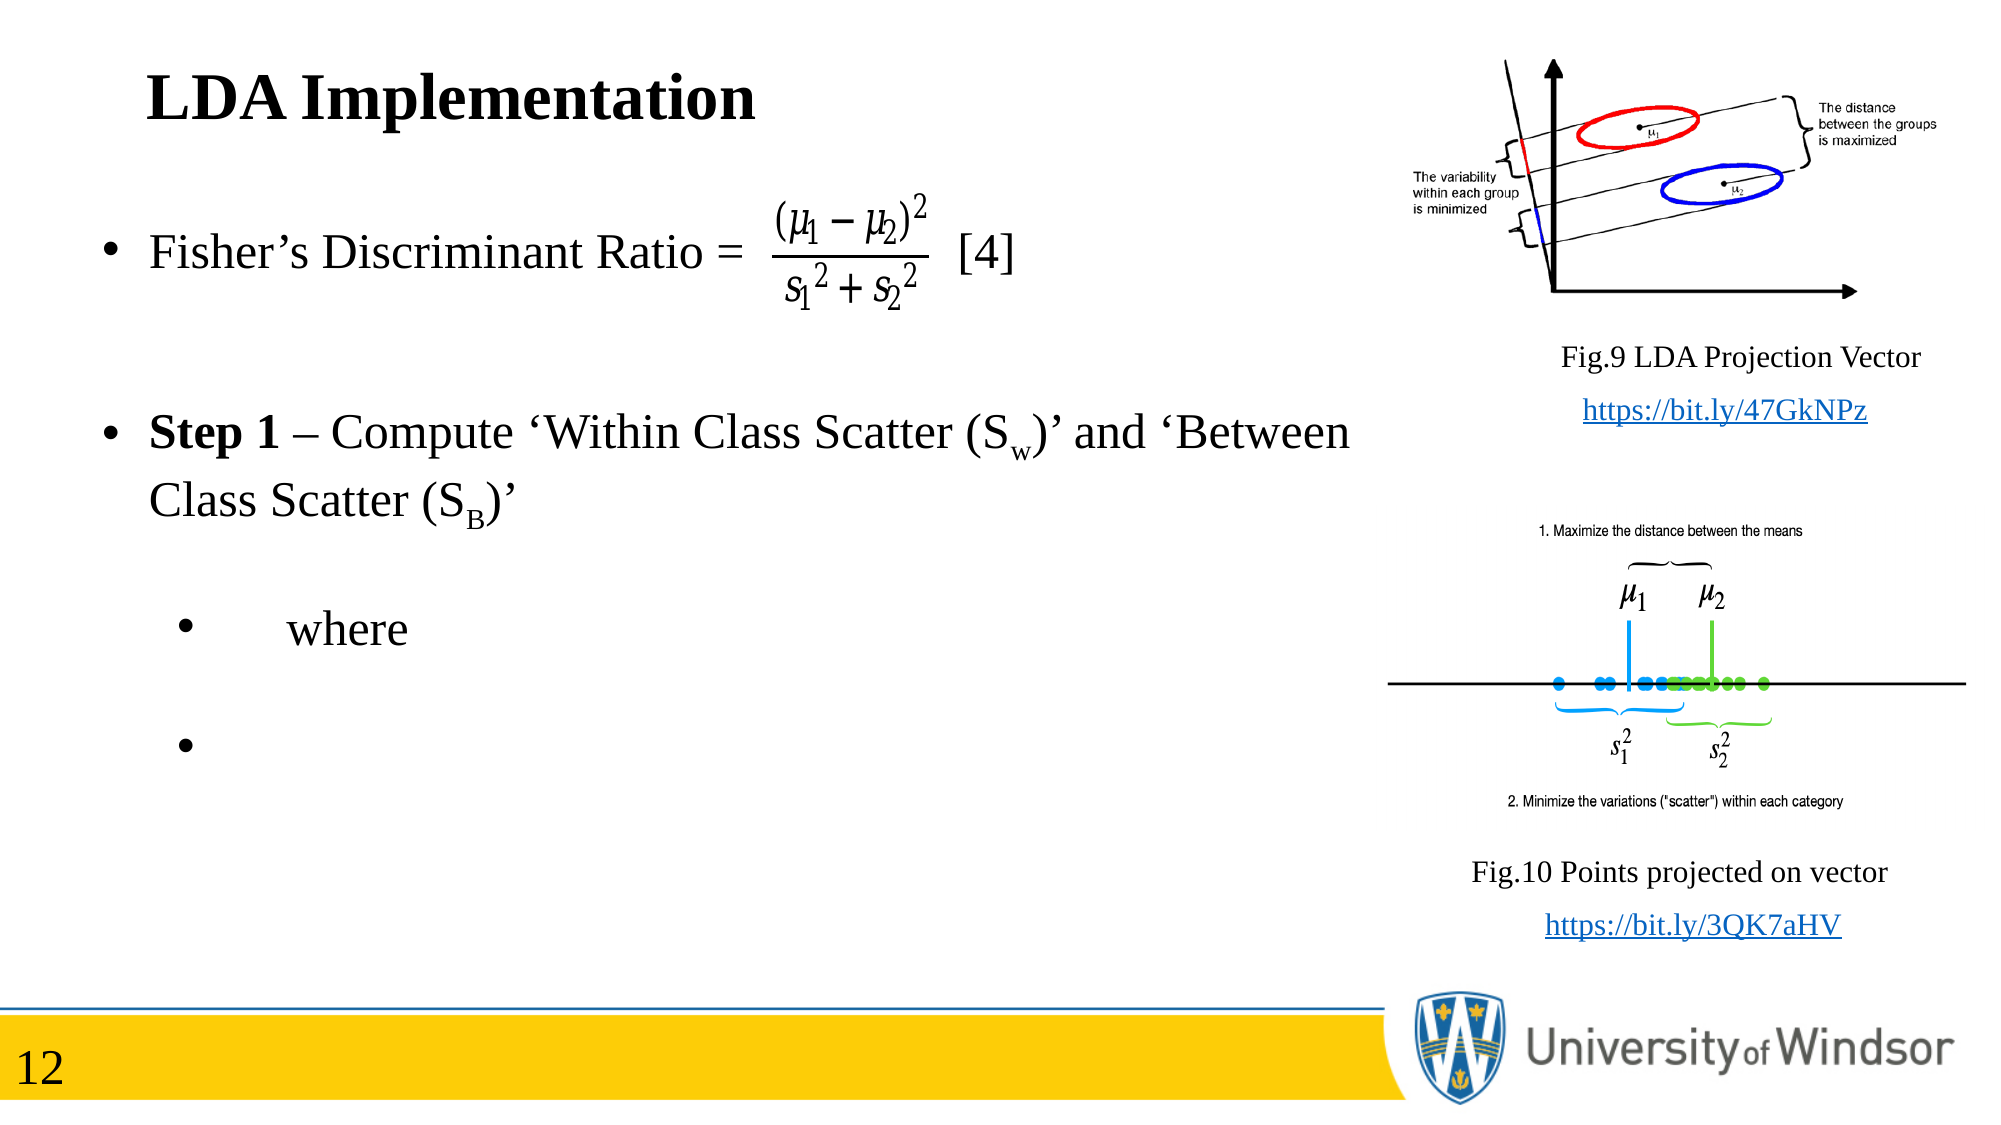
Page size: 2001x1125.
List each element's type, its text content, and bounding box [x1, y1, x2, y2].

picture [0, 974, 2000, 1125]
title LDA Implementation [131, 37, 1069, 158]
text_box Fig.9 LDA Projection Vector [1546, 328, 1937, 381]
text_box https://bit.ly/47GkNPz [1567, 381, 1902, 434]
picture [108, 59, 1939, 349]
text_box Fig.10 Points projected on vector [1456, 844, 1912, 897]
picture [1367, 505, 1985, 831]
text_box https://bit.ly/3QK7aHV [1530, 897, 1873, 949]
slide_number 12 [0, 1027, 450, 1087]
